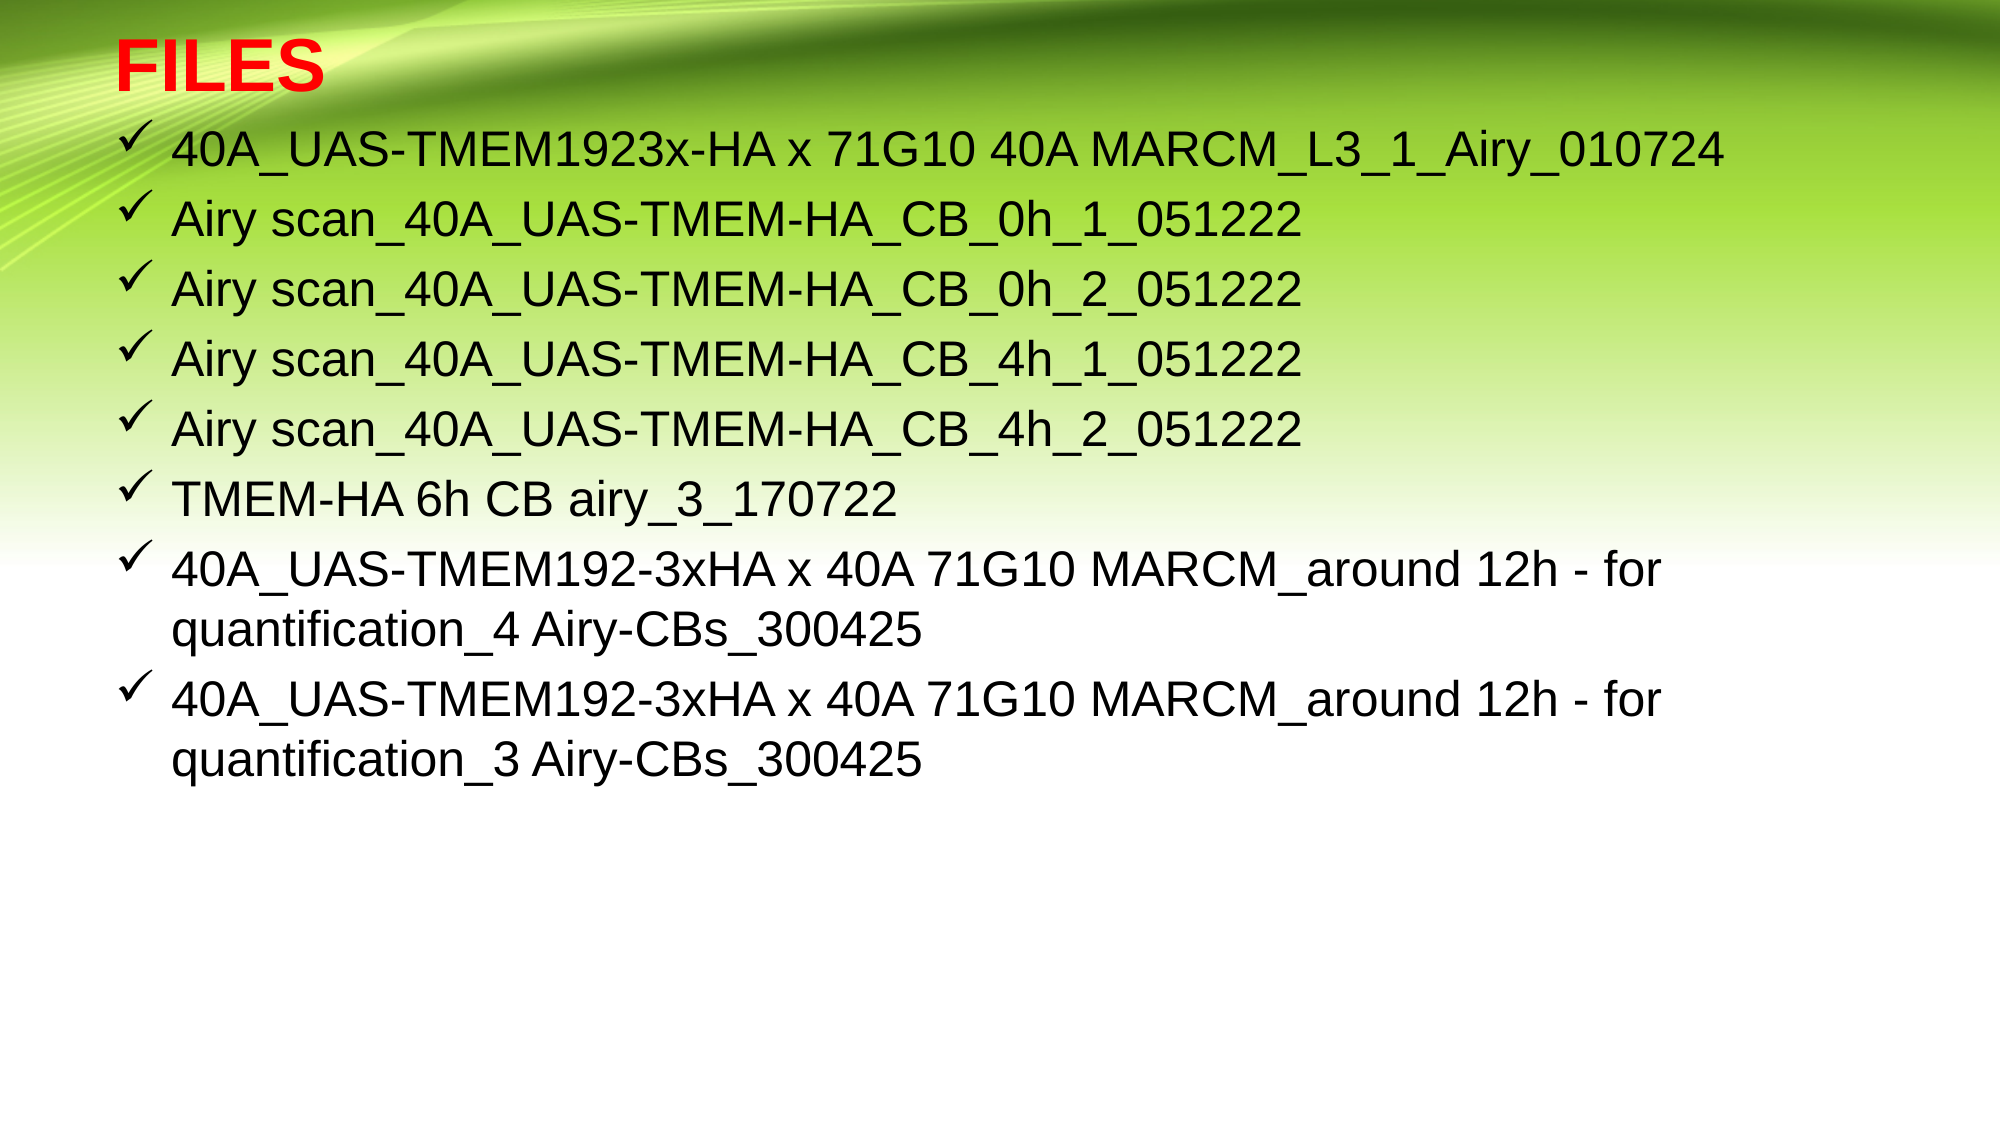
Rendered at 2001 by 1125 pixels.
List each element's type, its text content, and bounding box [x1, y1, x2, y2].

title FILES [99, 13, 1901, 109]
picture [0, 0, 2000, 1125]
list 40A_UAS-TMEM1923x-HA x 71G10 40A MARCM_L3_1_Airy_010724 Airy scan_40A_UAS-TMEM-HA_CB_0h_1_051222 Airy scan_40A_UAS-TMEM-HA_CB_0h_2_051222 Airy scan_40A_UAS-TMEM-HA_CB_4h_1_051222 Airy scan_40A_UAS-TMEM-HA_CB_4h_2_051222 TMEM-HA 6h CB airy_3_170722 40A_UAS-TMEM192-3xHA x 40A 71G10 MARCM_around 12h - for quantification_4 Airy-CBs_300425 40A_UAS-TMEM192-3xHA x 40A 71G10 MARCM_around 12h - for quantification_3 Airy-CBs_300425 [99, 109, 1901, 923]
